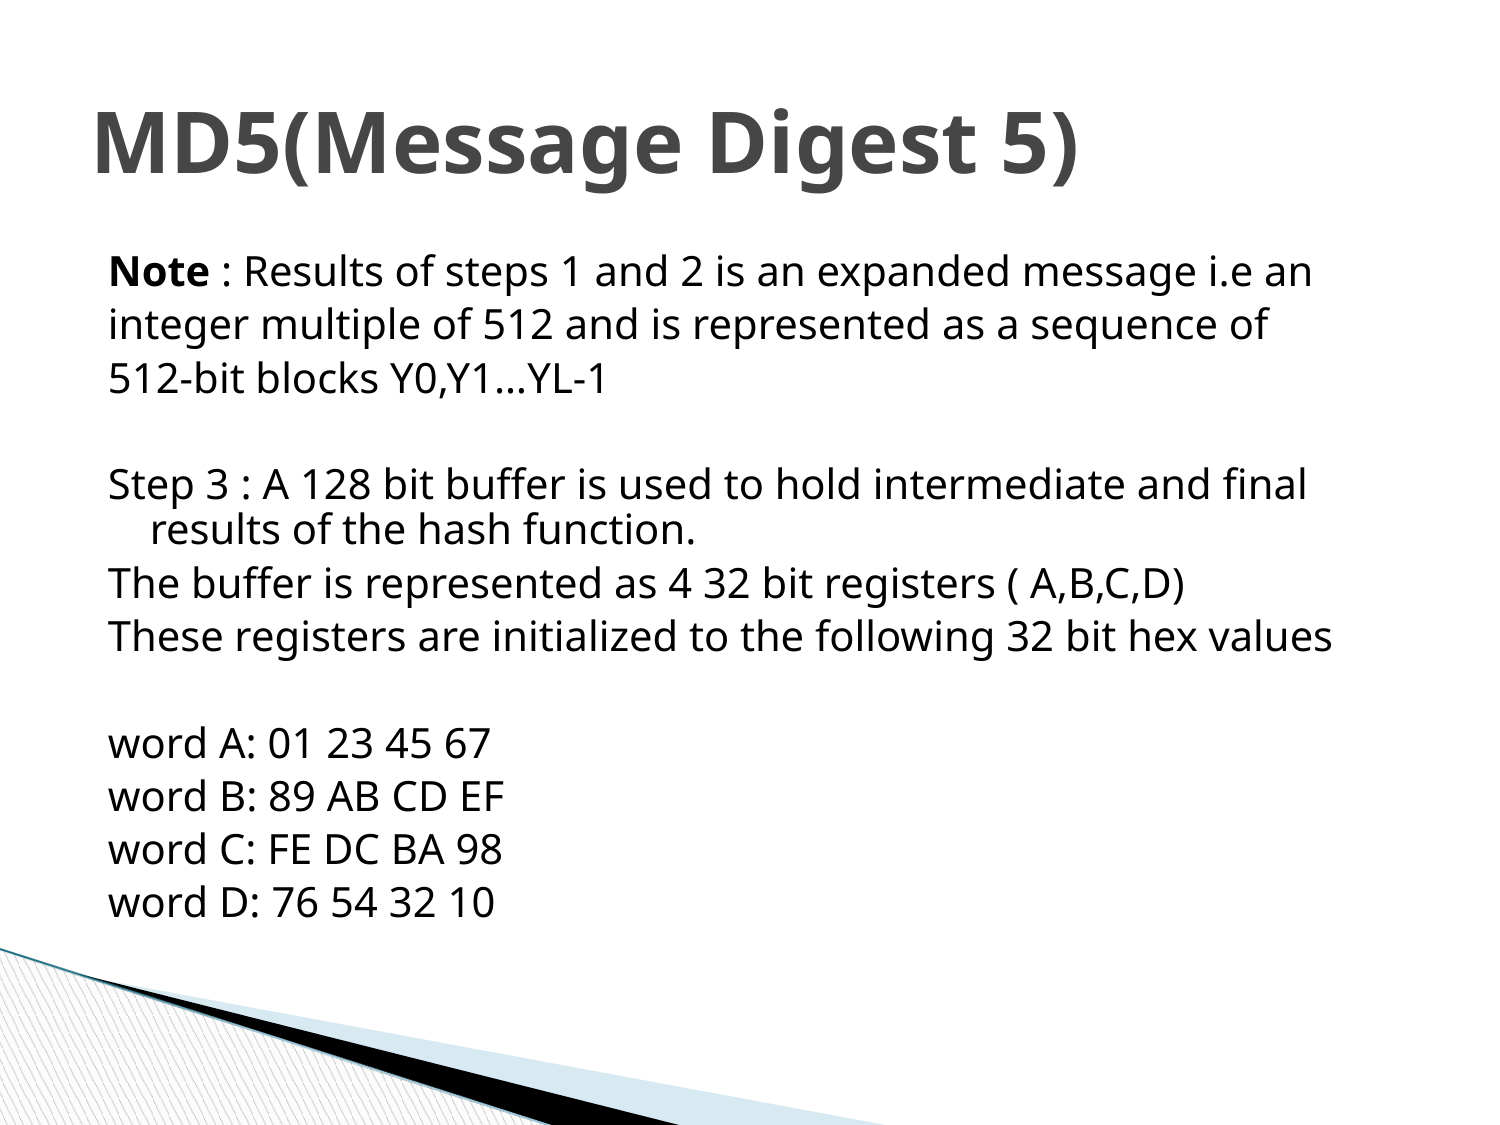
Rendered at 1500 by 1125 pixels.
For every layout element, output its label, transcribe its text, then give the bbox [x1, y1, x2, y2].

list Note : Results of steps 1 and 2 is an expanded message i.e an integer multiple of 512 and is represented as a sequence of 512-bit blocks Y0,Y1…YL-1 Step 3 : A 128 bit buffer is used to hold intermediate and final results of the hash function. The buffer is represented as 4 32 bit registers ( A,B,C,D) These registers are initialized to the following 32 bit hex values word A: 01 23 45 67 word B: 89 AB CD EF word C: FE DC BA 98 word D: 76 54 32 10 [75, 242, 1425, 986]
title MD5(Message Digest 5) [75, 45, 1425, 233]
picture [0, 947, 559, 1125]
